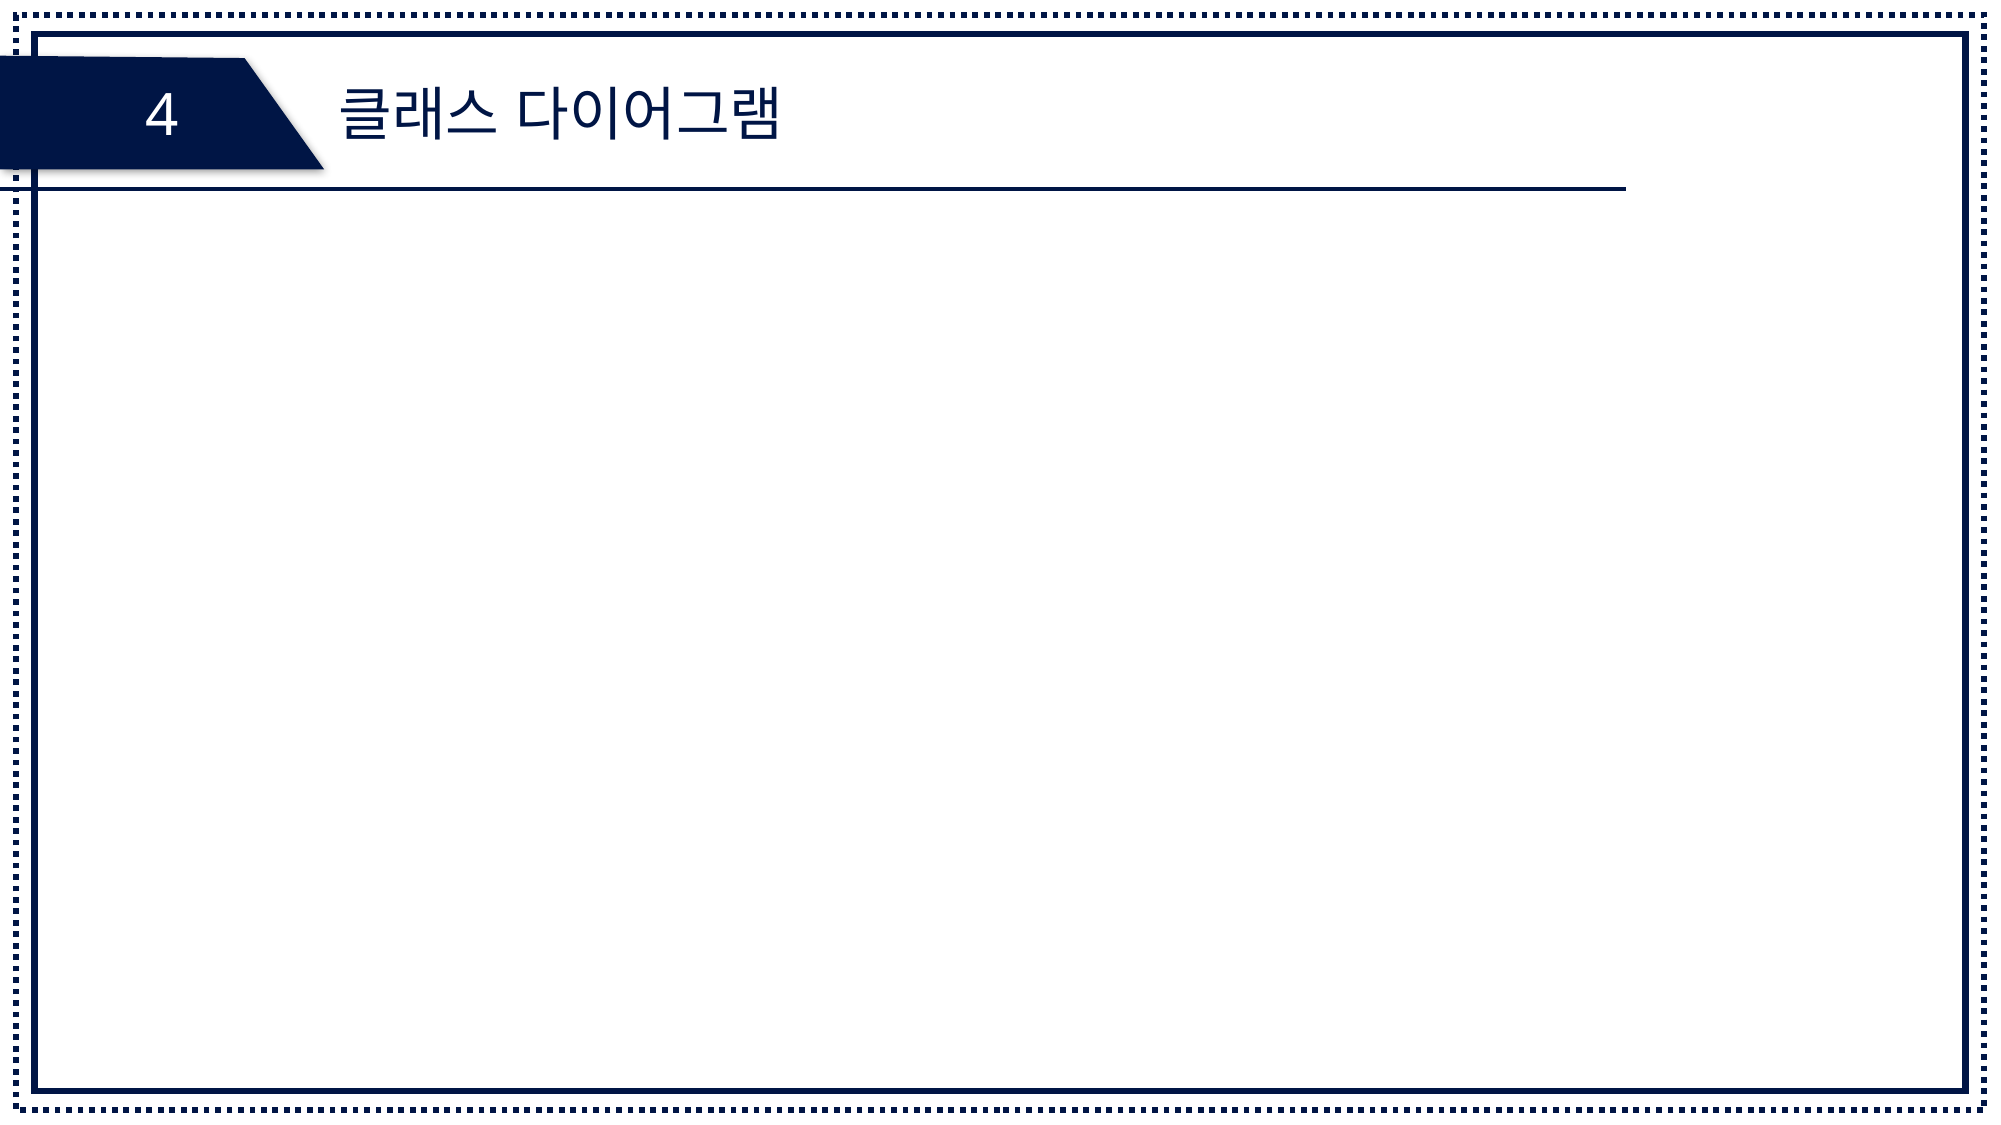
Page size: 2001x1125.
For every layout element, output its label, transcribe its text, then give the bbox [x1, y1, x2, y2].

text_box [15, 14, 1985, 1111]
text_box 클래스 다이어그램 [323, 55, 1627, 170]
text_box 4 [0, 54, 327, 171]
